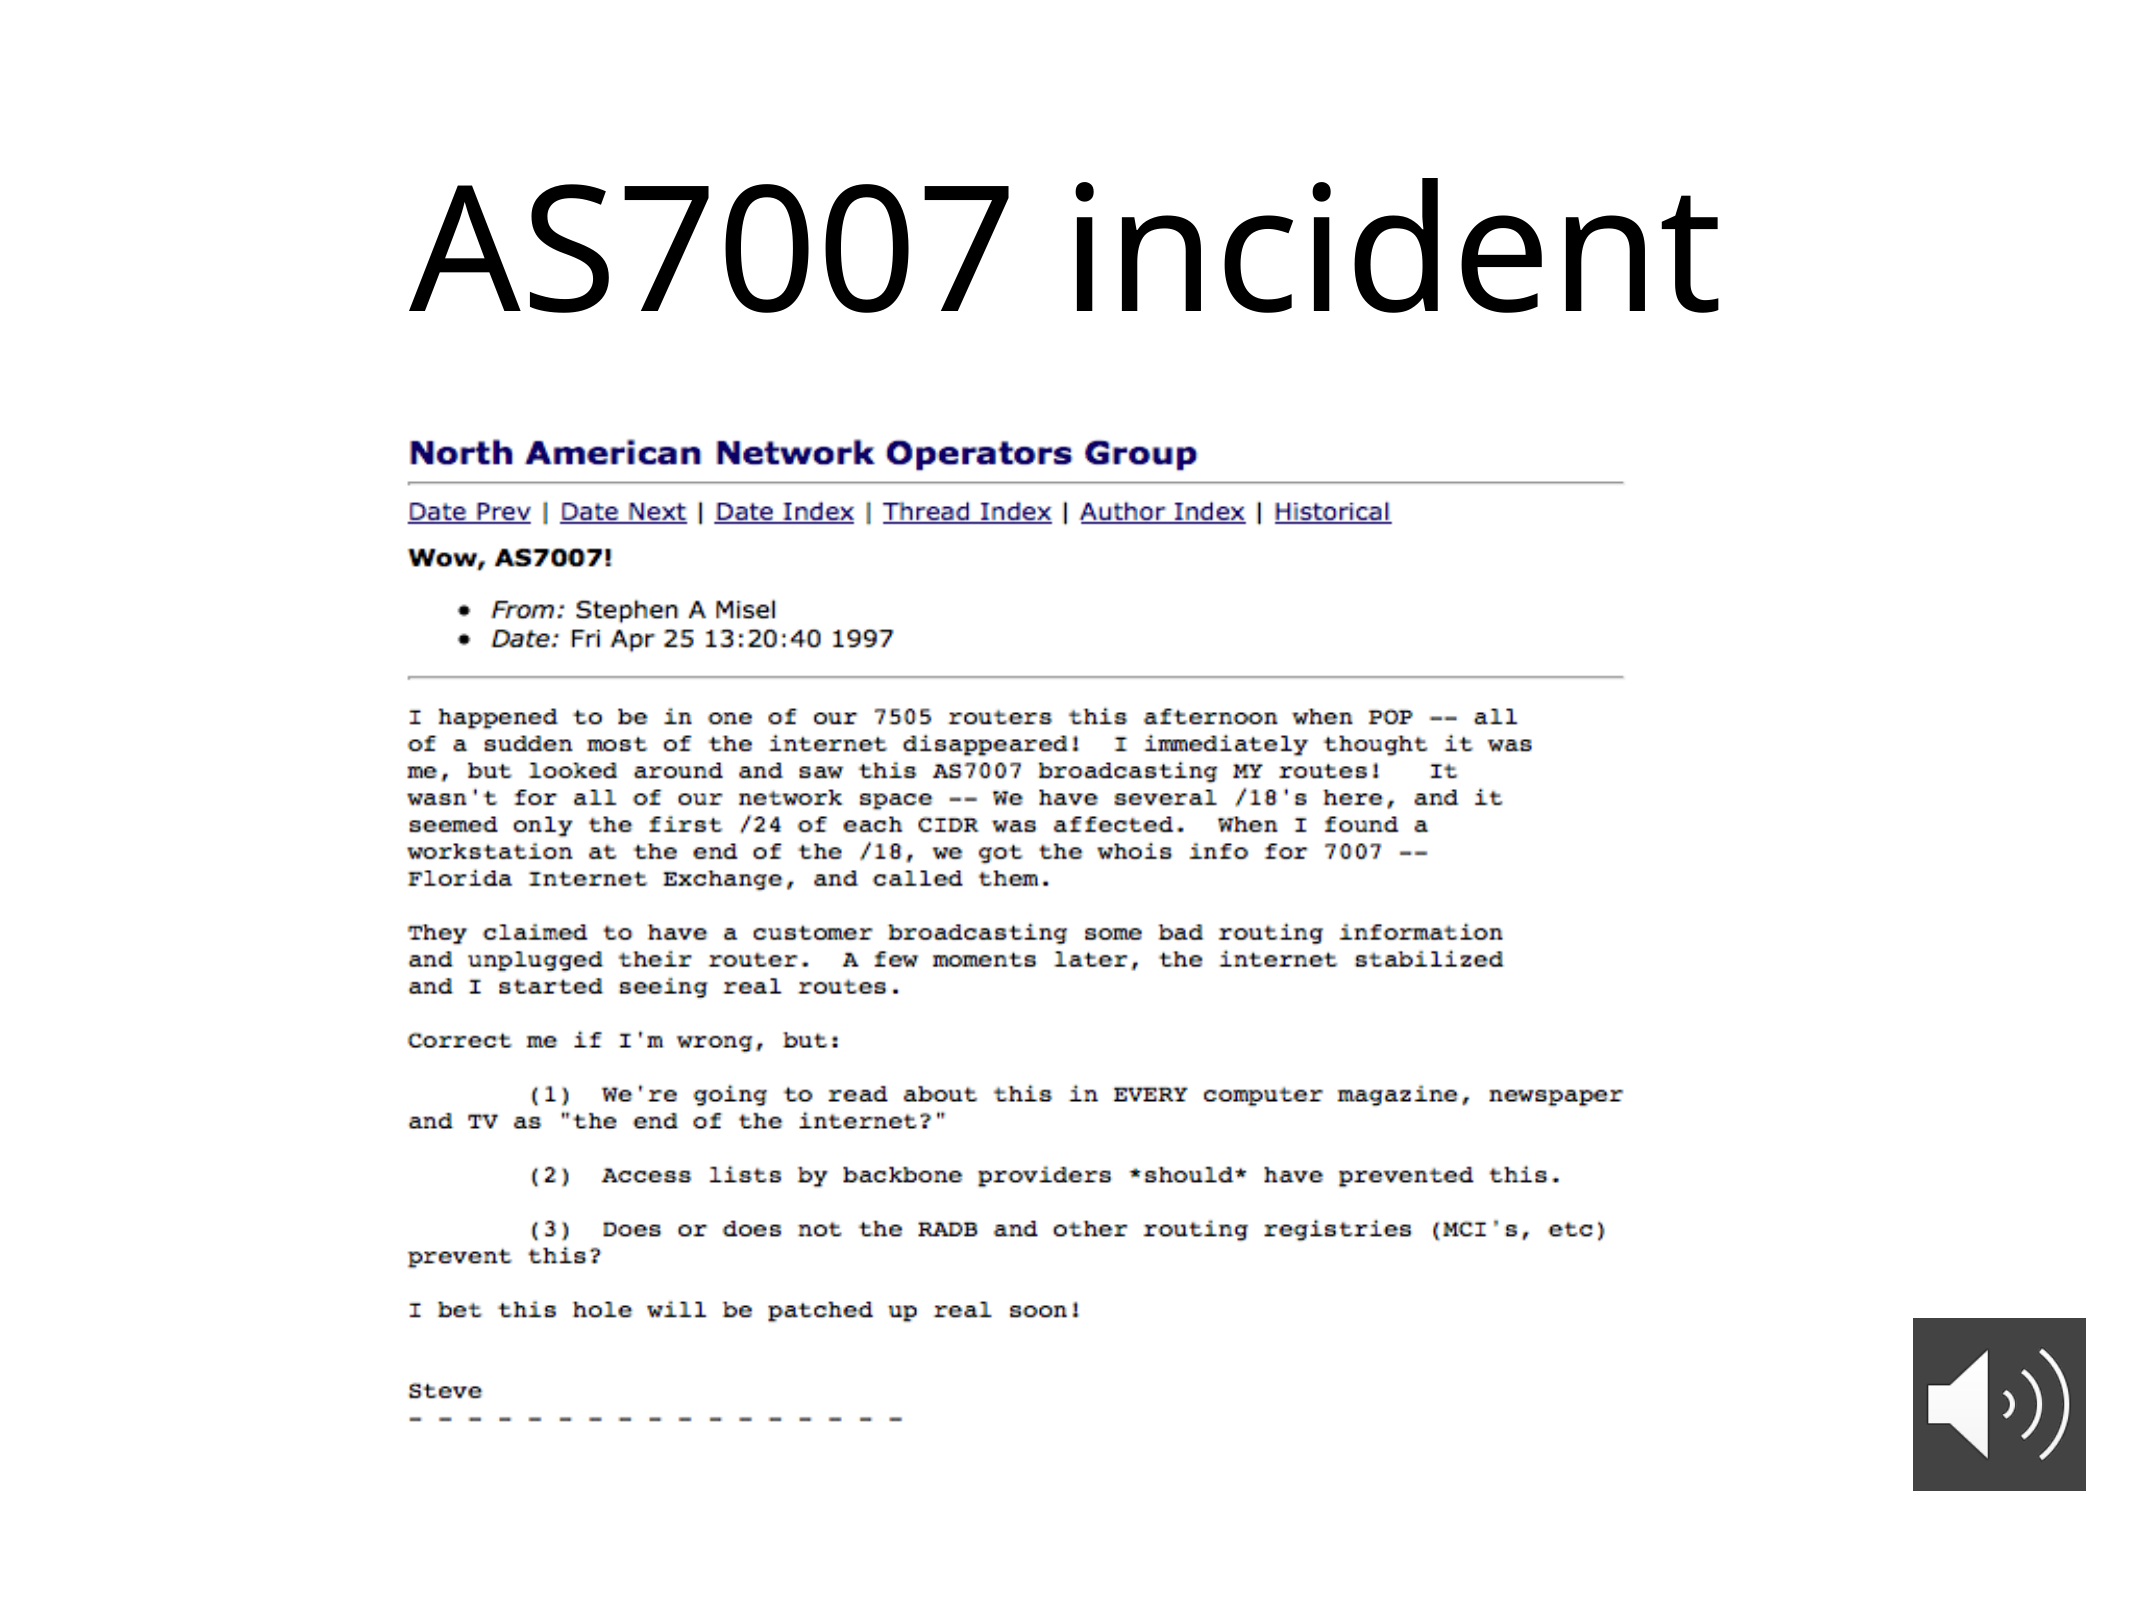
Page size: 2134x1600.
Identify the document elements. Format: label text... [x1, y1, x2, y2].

picture [1911, 1316, 2087, 1493]
picture [374, 430, 1678, 1435]
title AS7007 incident [208, 41, 1925, 442]
